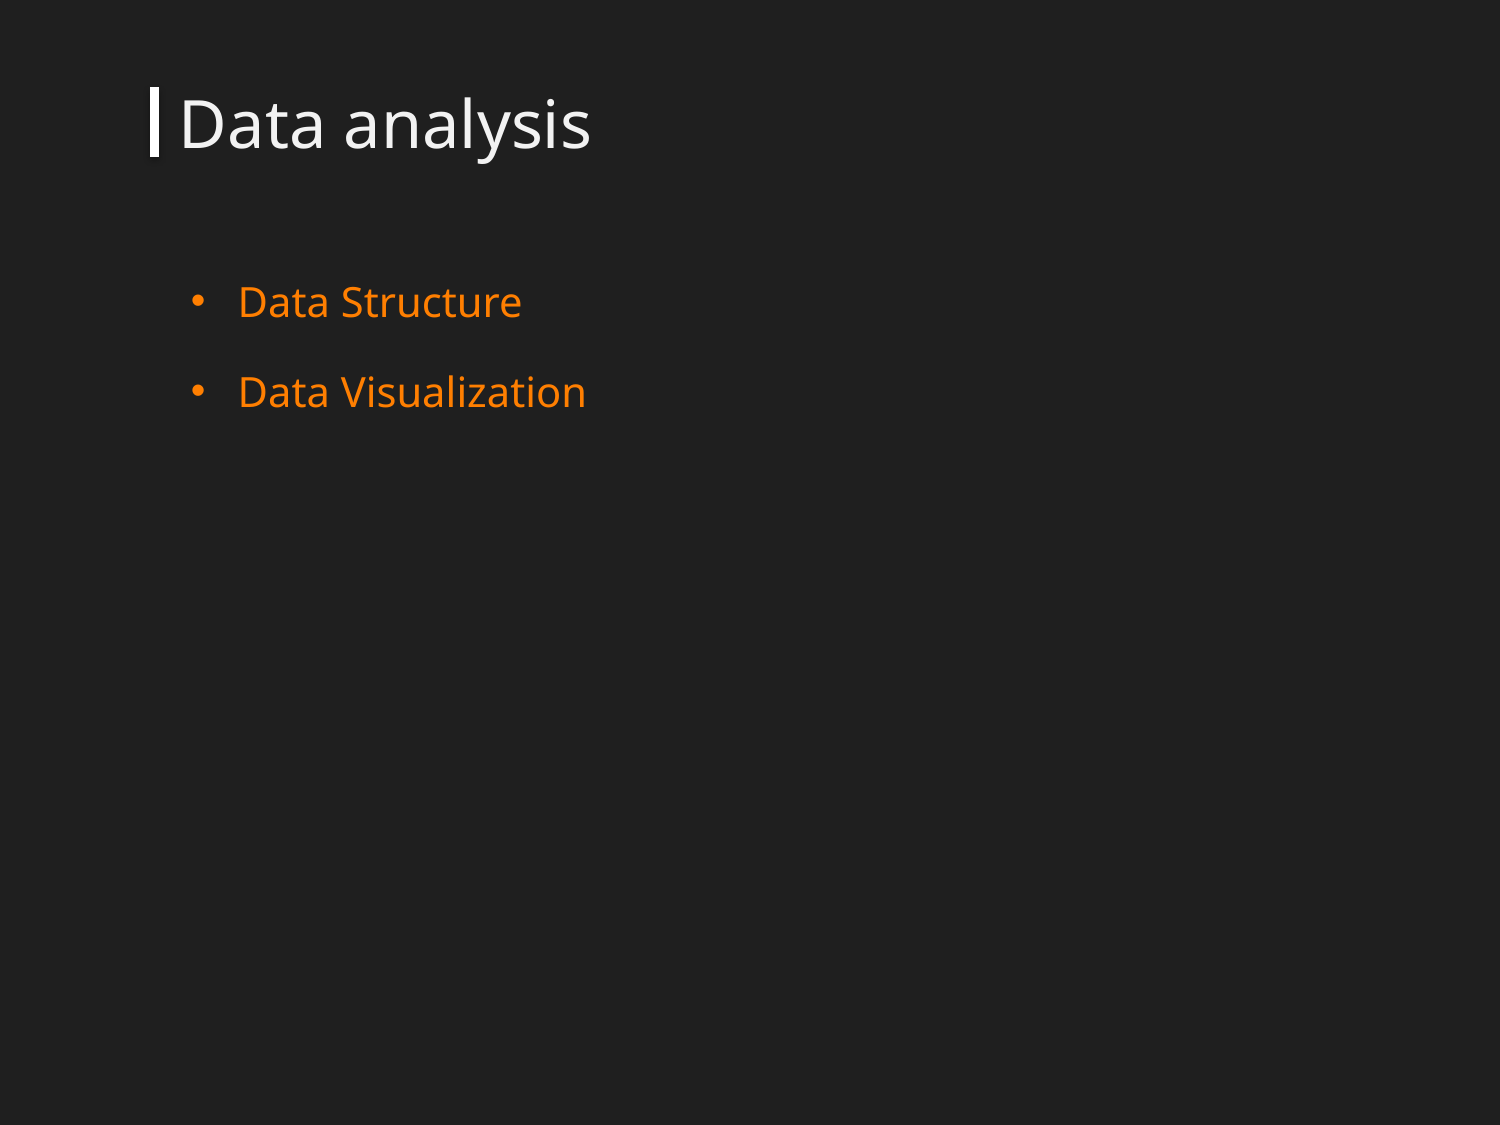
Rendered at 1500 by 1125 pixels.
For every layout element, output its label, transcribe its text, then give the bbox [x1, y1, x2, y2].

text_box Data Structure Data Visualization [176, 252, 632, 423]
text_box Data analysis [164, 74, 608, 169]
